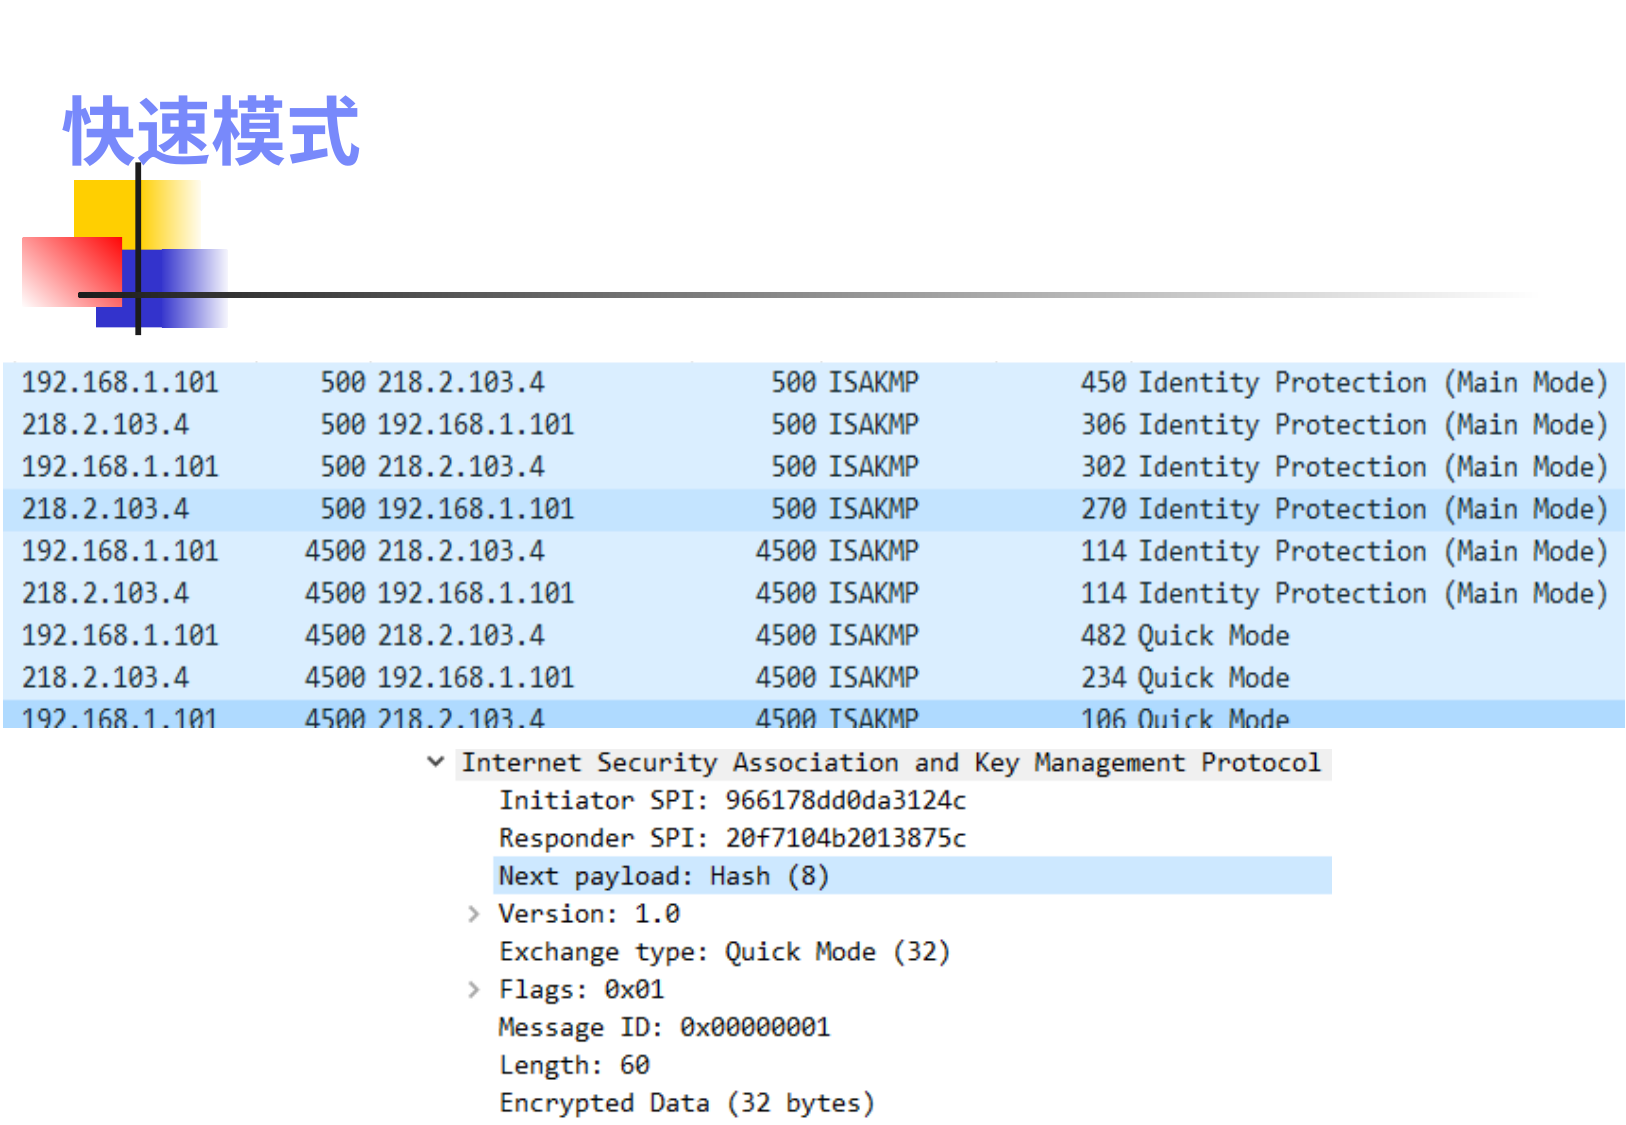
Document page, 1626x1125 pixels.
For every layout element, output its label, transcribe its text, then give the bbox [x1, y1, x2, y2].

picture [3, 361, 1625, 729]
picture [422, 749, 1332, 1125]
text_box 快速模式 [46, 87, 1399, 188]
